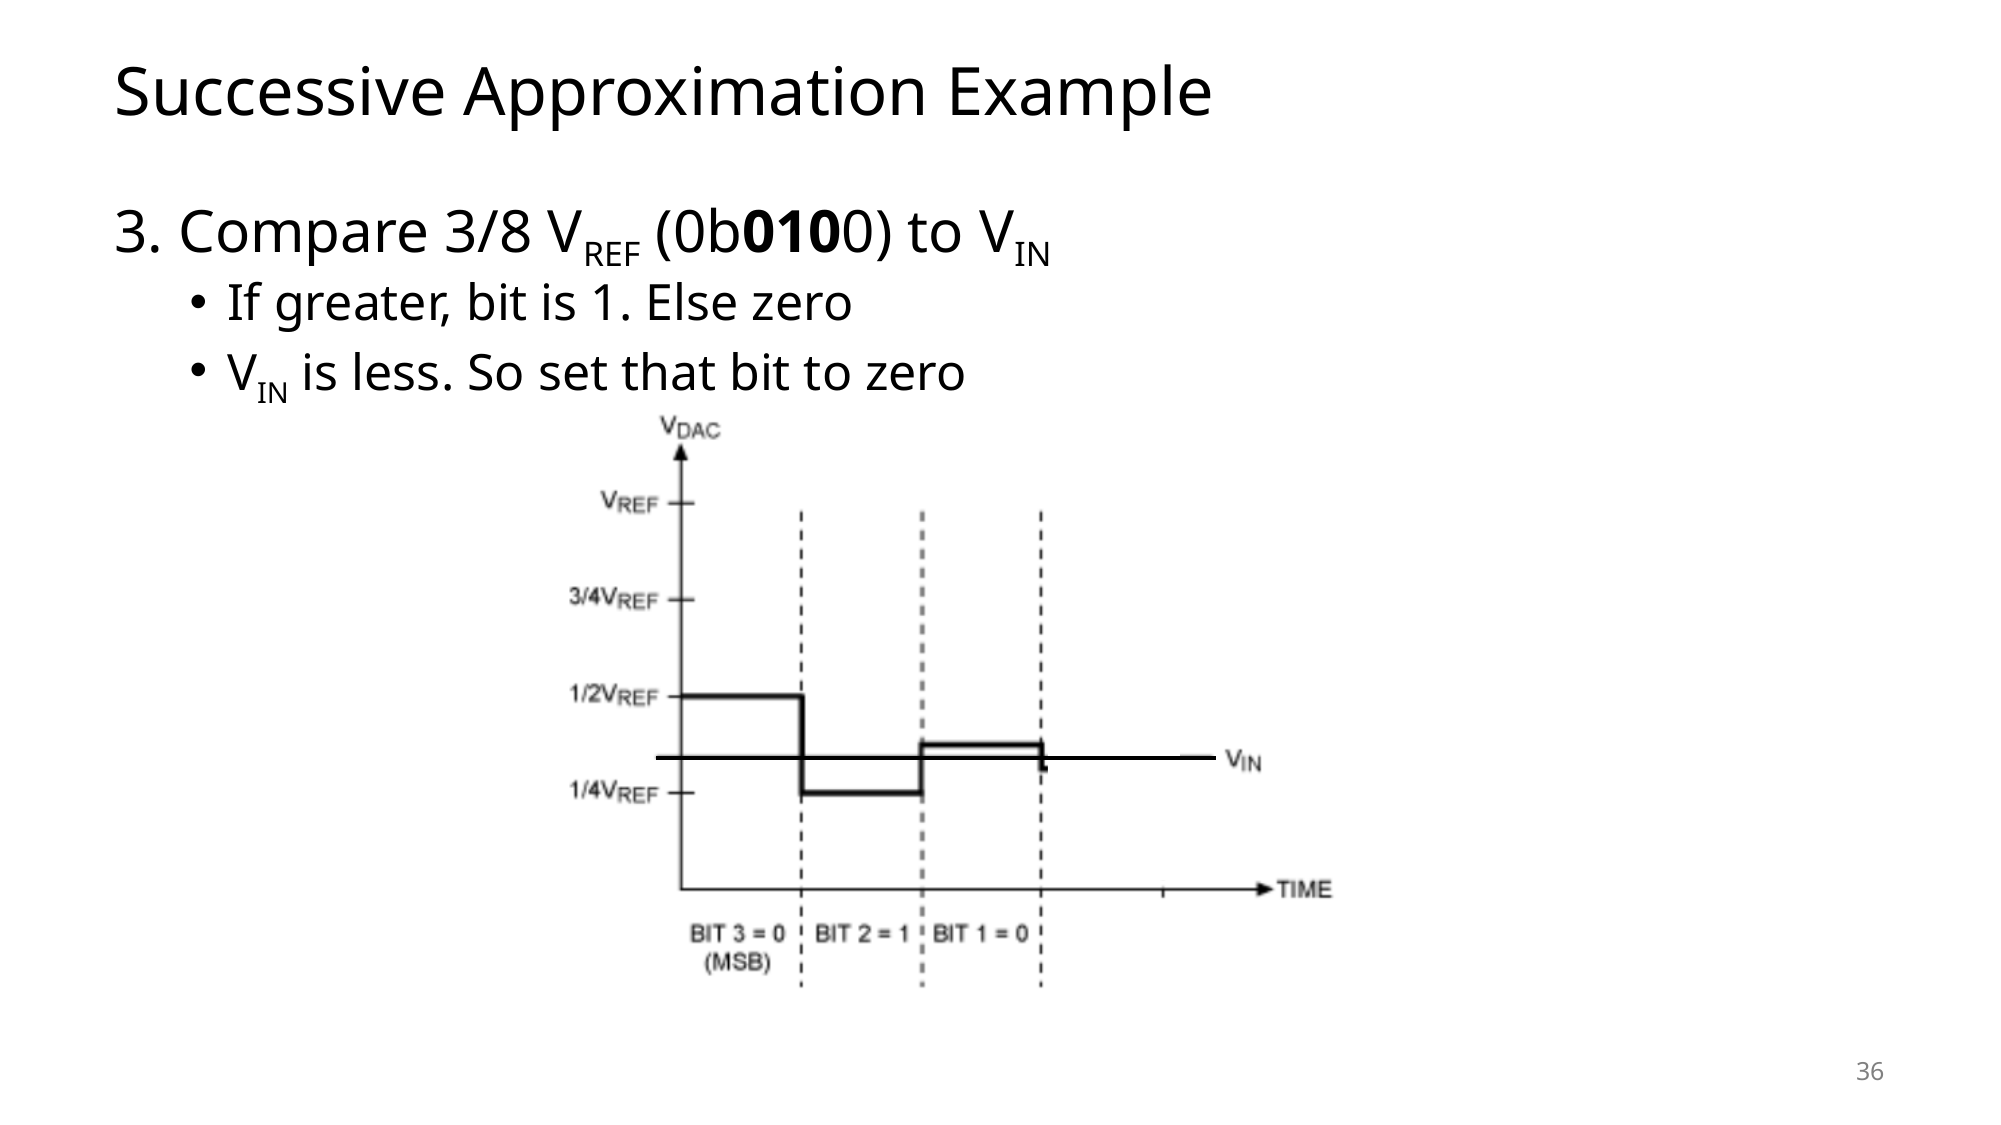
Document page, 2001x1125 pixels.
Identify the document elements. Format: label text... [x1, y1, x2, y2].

slide_number 36 [1749, 1042, 1900, 1103]
title Successive Approximation Example [99, 37, 1900, 150]
list 3. Compare 3/8 VREF (0b0100) to VIN If greater, bit is 1. Else zero VIN is less. So set that bit to zero [99, 187, 1900, 1013]
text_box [544, 393, 1354, 1011]
